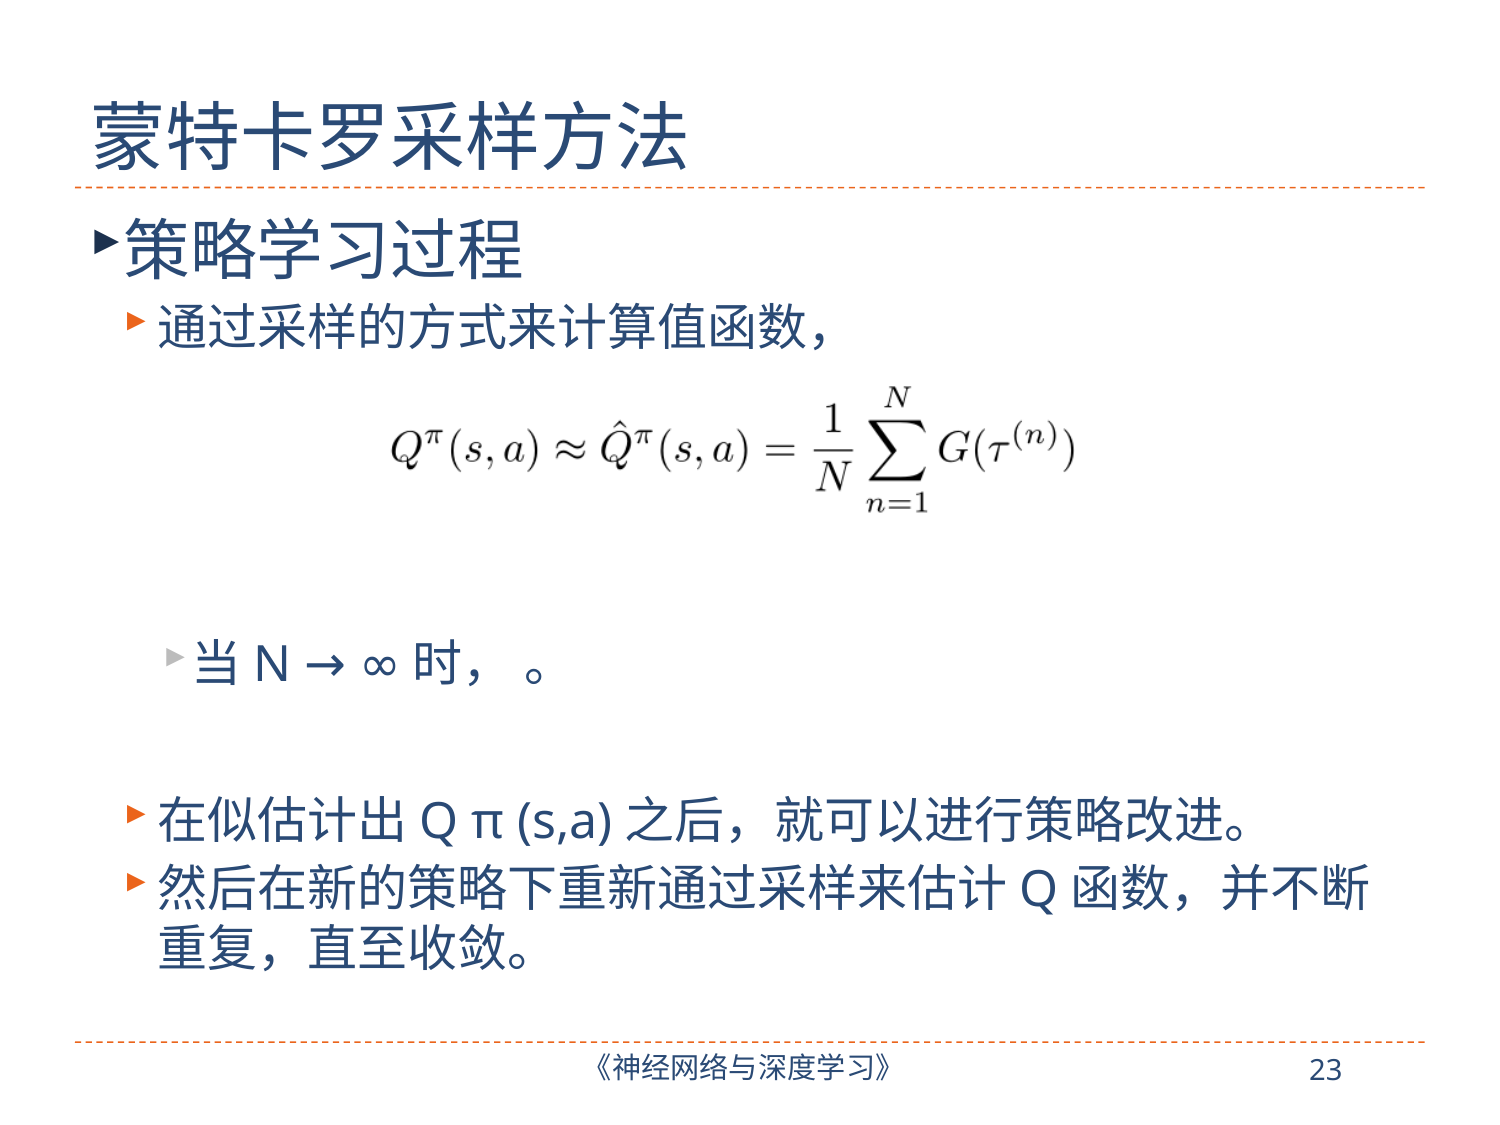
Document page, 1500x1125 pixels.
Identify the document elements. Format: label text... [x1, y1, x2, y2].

title 蒙特卡罗采样方法 [75, 24, 1425, 188]
picture [374, 374, 1081, 526]
